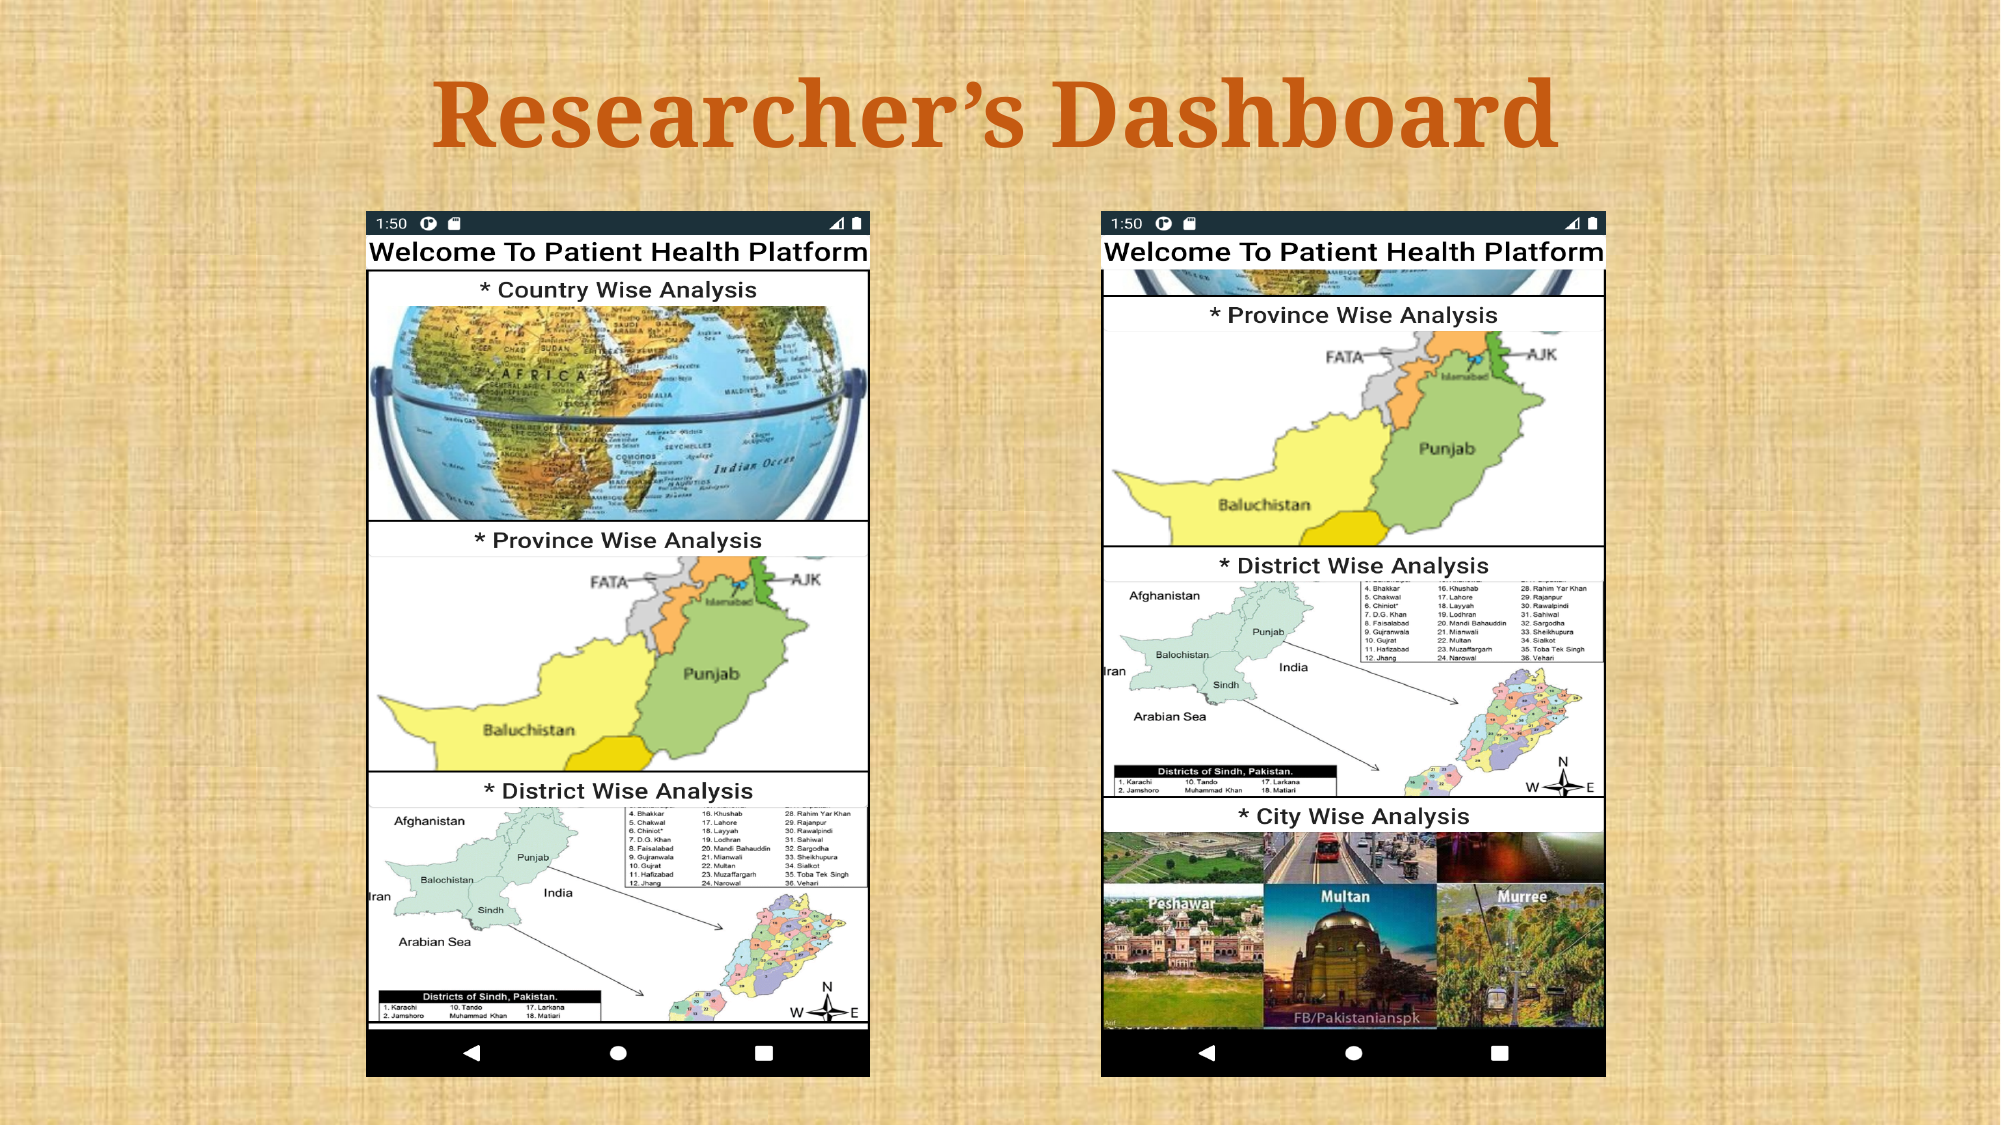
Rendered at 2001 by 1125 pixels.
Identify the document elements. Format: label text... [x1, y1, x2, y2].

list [366, 211, 870, 1077]
title Researcher’s Dashboard [133, 8, 1859, 227]
picture [0, 0, 2001, 1125]
